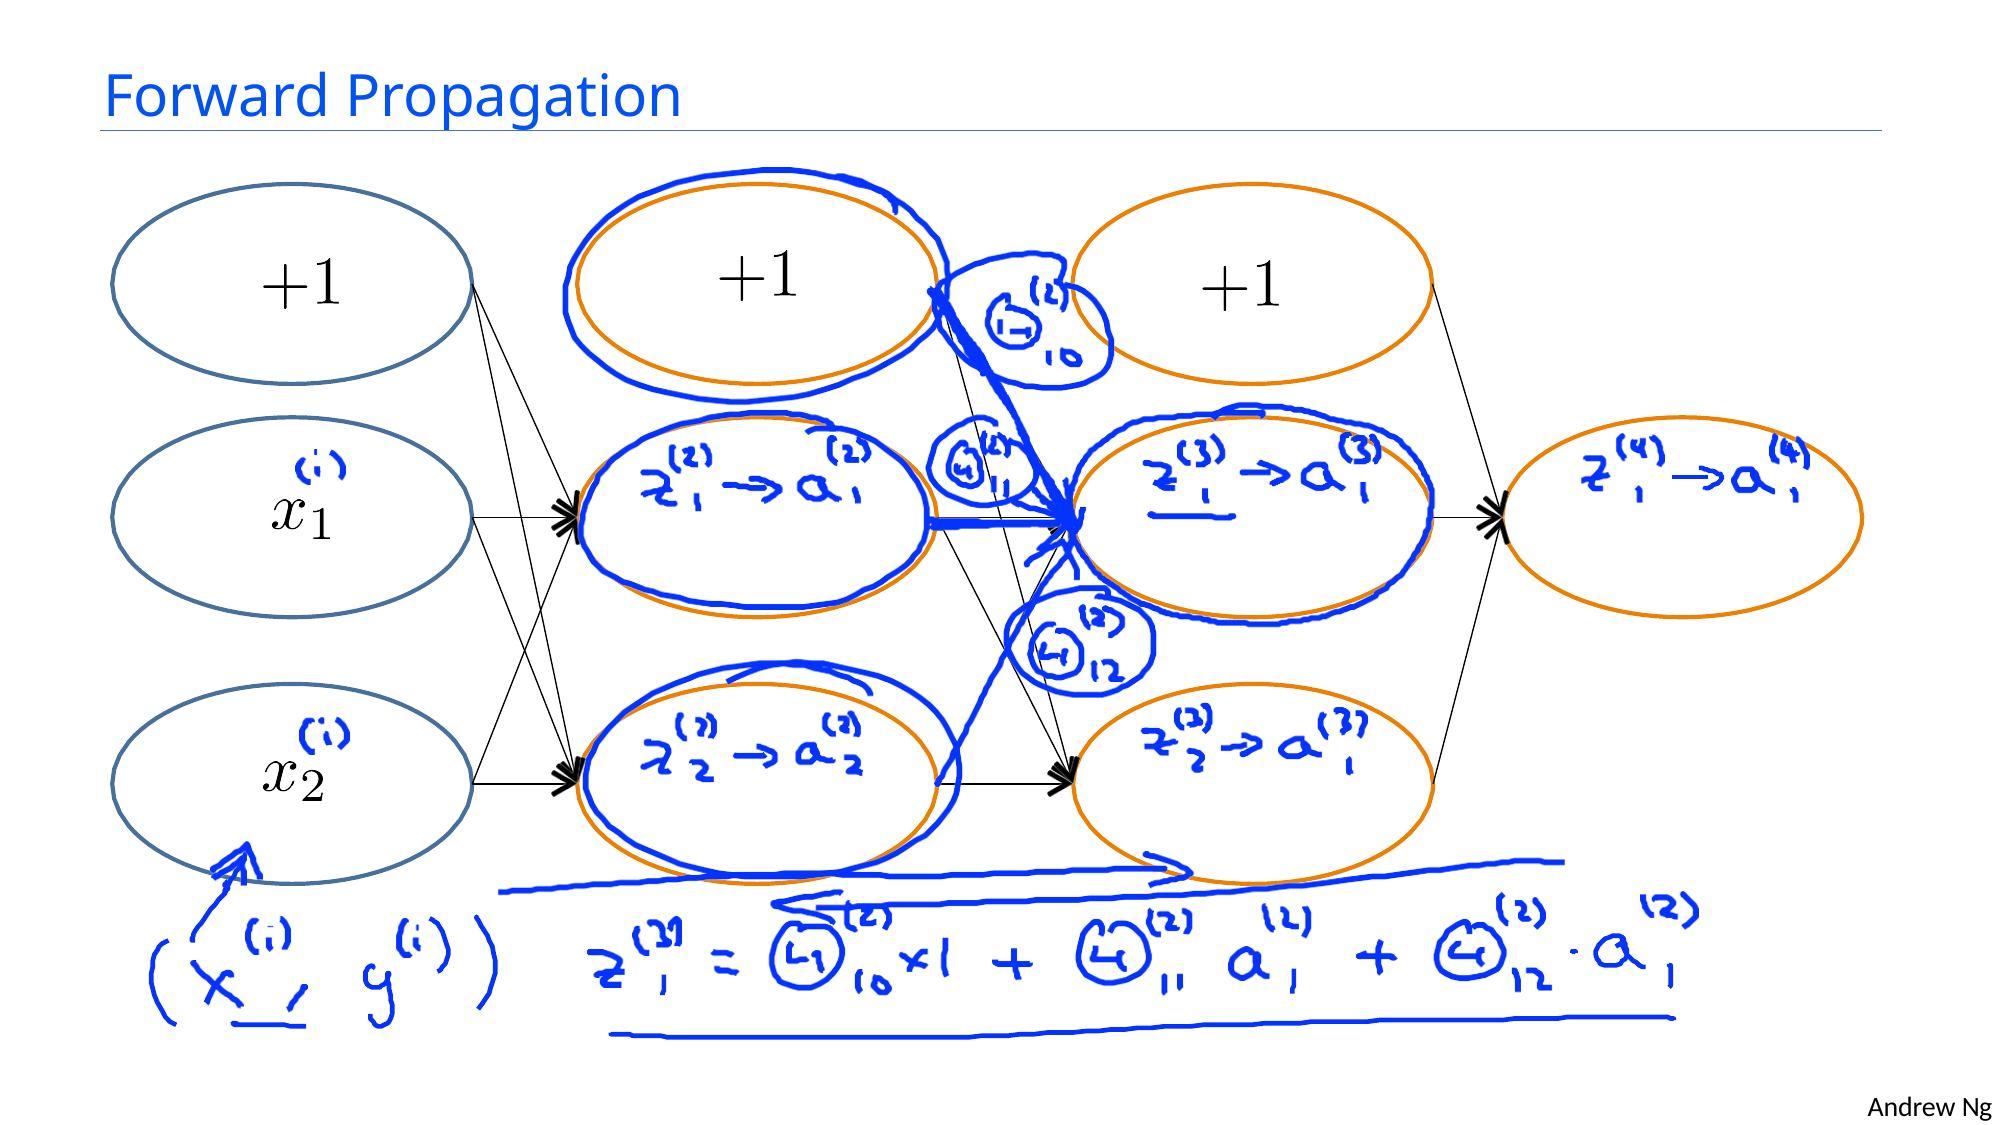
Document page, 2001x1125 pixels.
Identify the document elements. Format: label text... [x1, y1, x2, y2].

title Forward Propagation [88, 45, 1882, 151]
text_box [362, 915, 452, 1030]
text_box Andrew Ng [1865, 1087, 1997, 1123]
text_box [109, 167, 1865, 1041]
